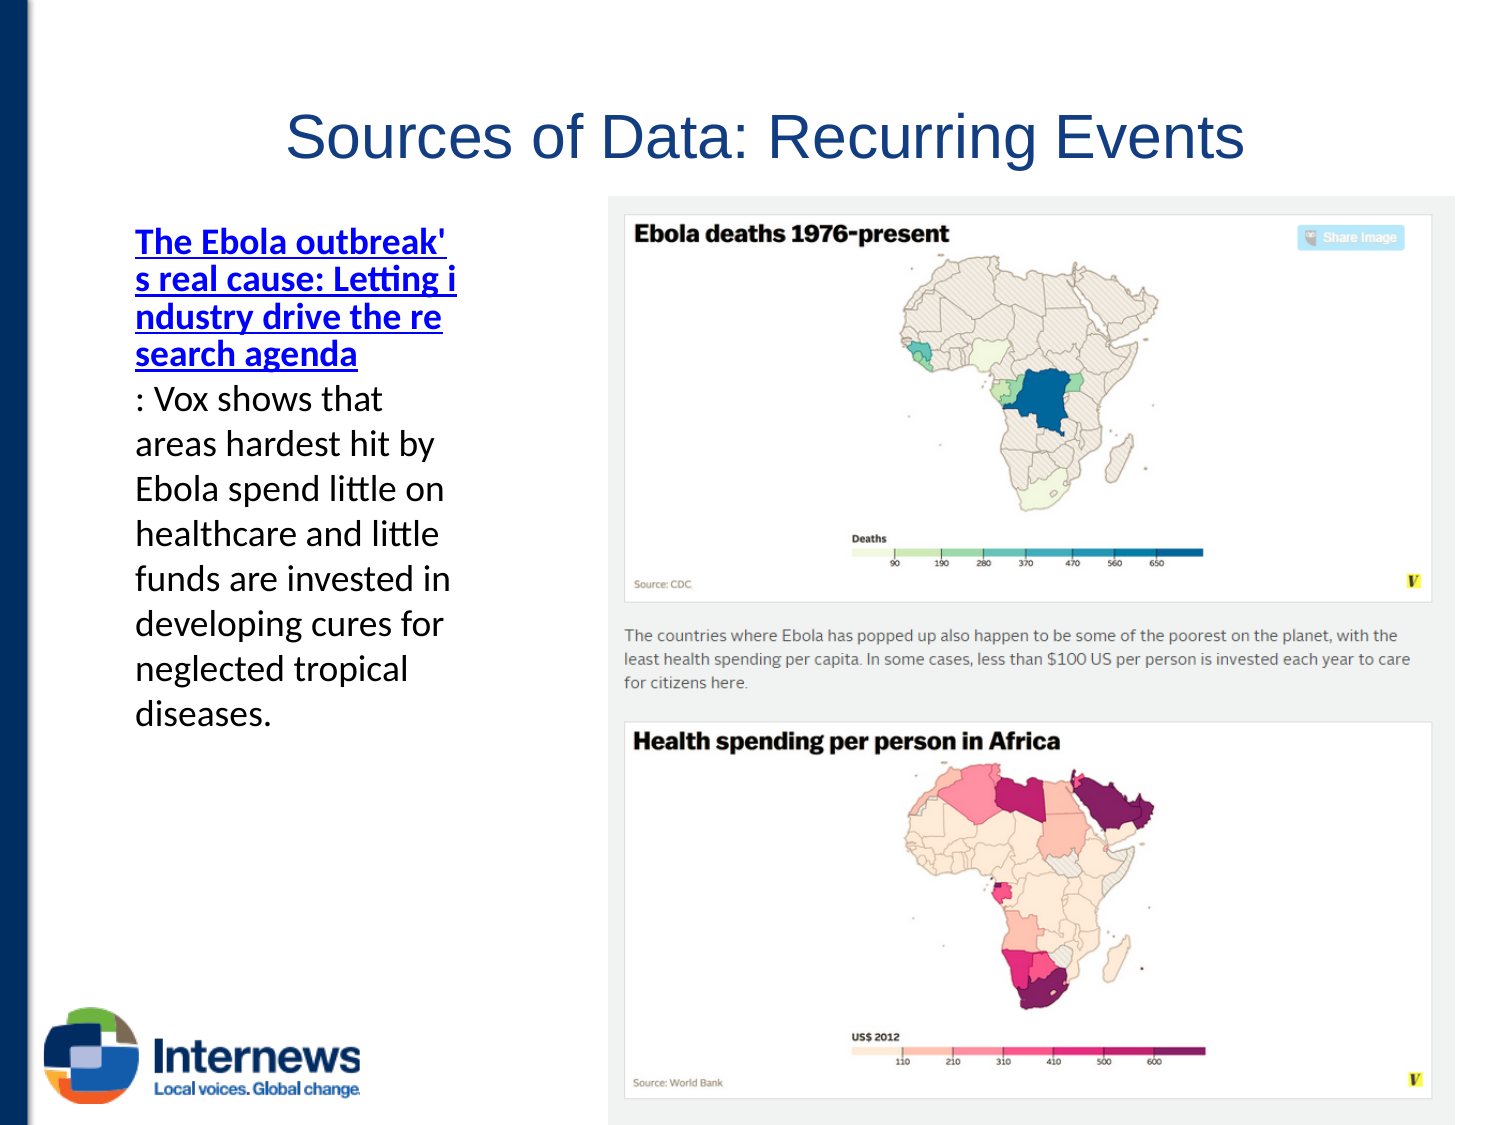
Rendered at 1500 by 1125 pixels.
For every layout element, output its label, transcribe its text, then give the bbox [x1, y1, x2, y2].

title Sources of Data: Recurring Events [270, 39, 1397, 228]
text_box The Ebola outbreak's real cause: Letting industry drive the research agenda : Vox shows that areas hardest hit by Ebola spend little on healthcare and little funds are invested in developing cures for neglected tropical diseases. [120, 209, 472, 630]
picture [0, 0, 44, 1125]
picture [608, 196, 1455, 1125]
